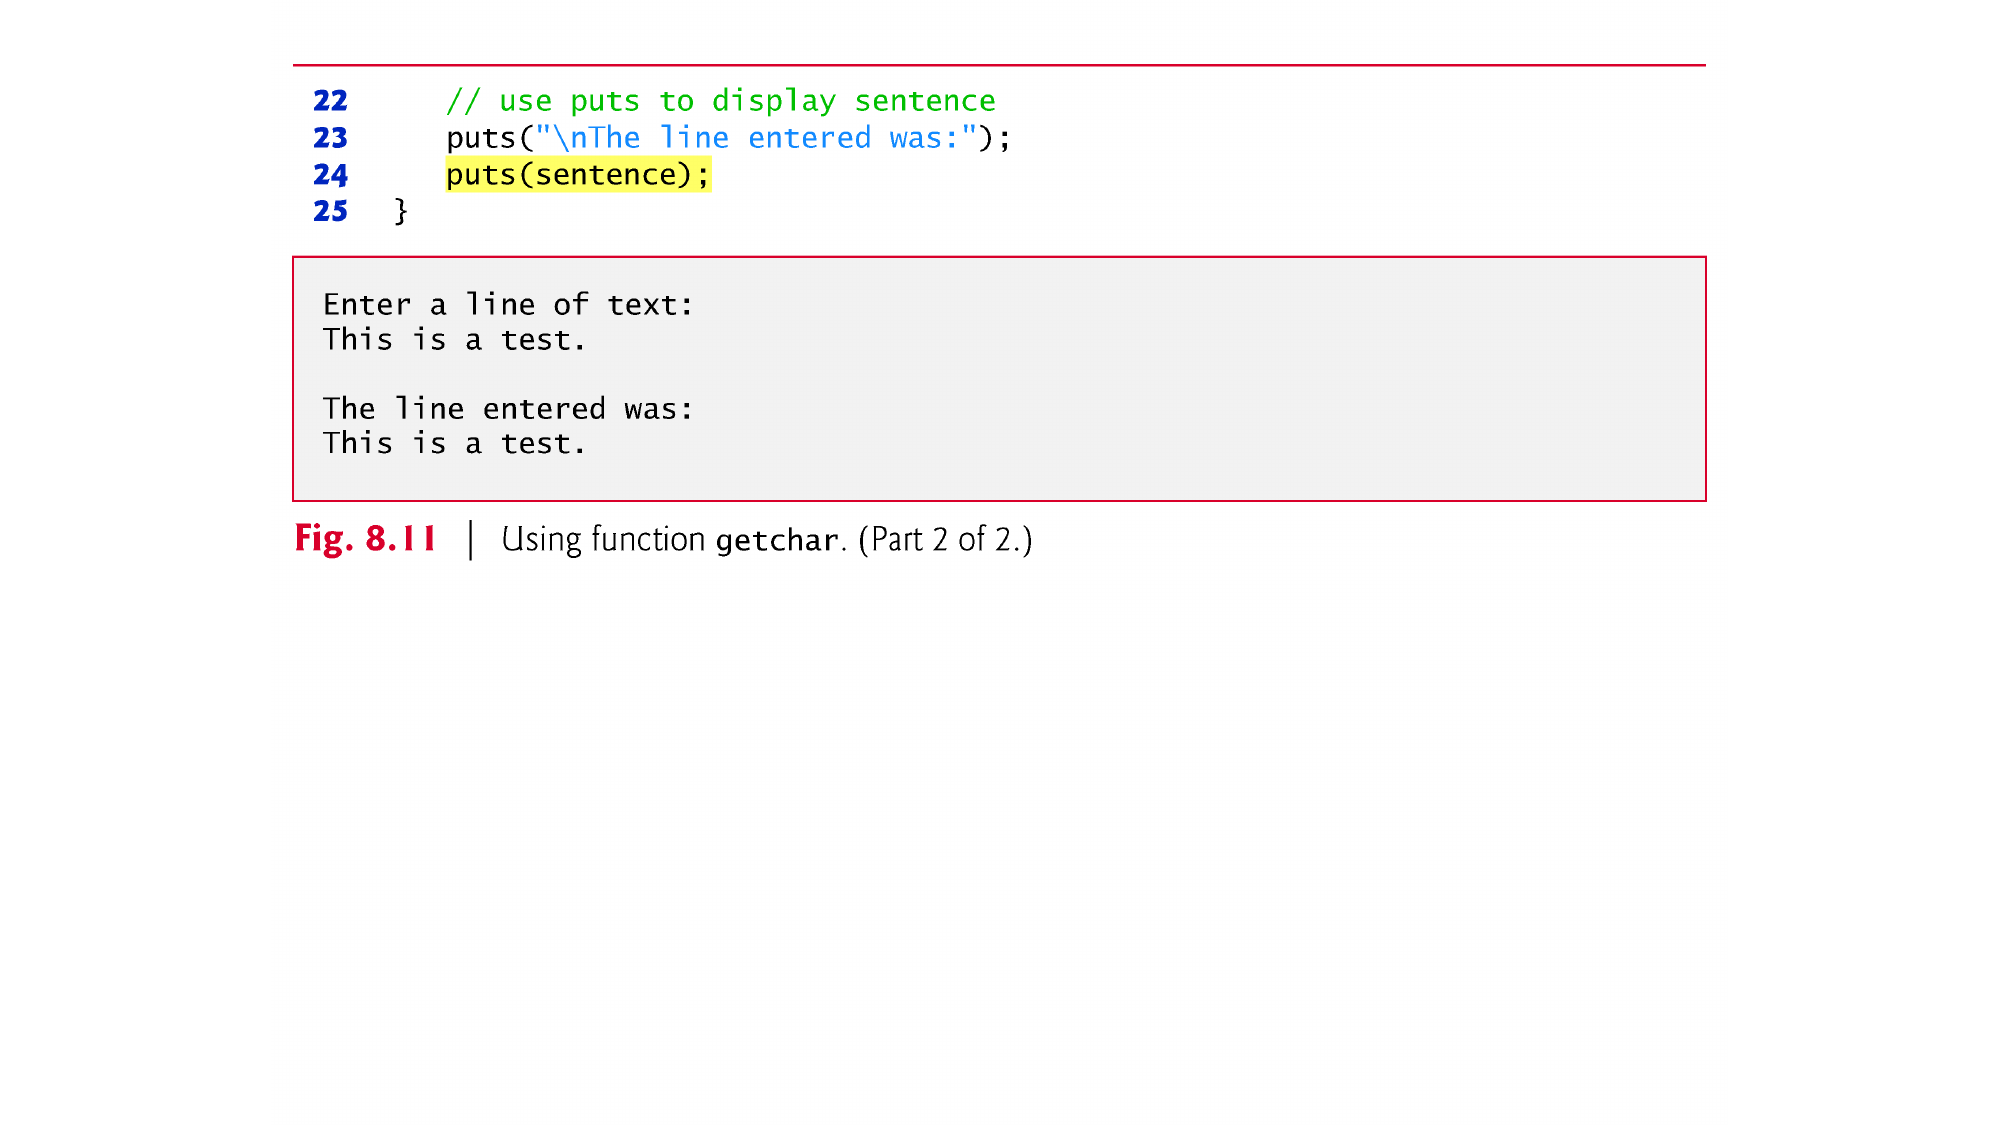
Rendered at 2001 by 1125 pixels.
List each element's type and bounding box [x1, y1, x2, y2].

picture [271, 0, 1728, 1125]
